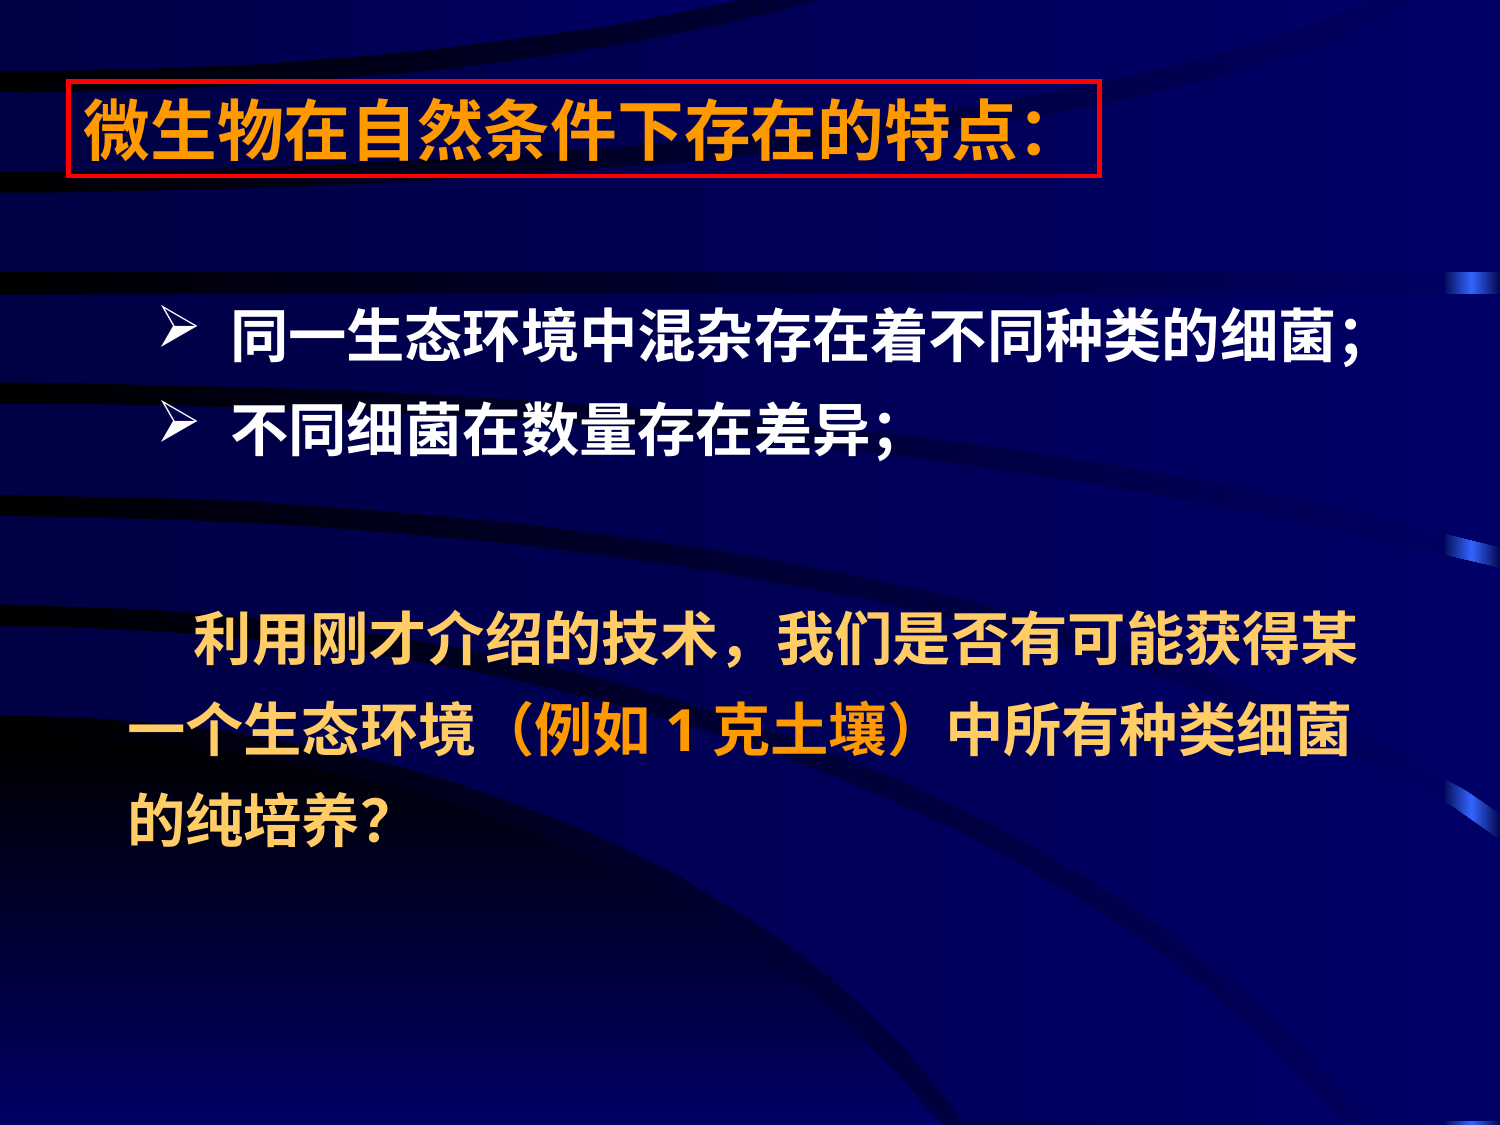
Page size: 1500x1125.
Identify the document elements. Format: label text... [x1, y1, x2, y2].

text_box 微生物在自然条件下存在的特点： [68, 81, 1100, 177]
text_box 利用刚才介绍的技术，我们是否有可能获得某一个生态环境（例如1克土壤）中所有种类细菌的纯培养？ [112, 574, 1415, 862]
text_box 同一生态环境中混杂存在着不同种类的细菌； 不同细菌在数量存在差异； [141, 267, 1500, 471]
